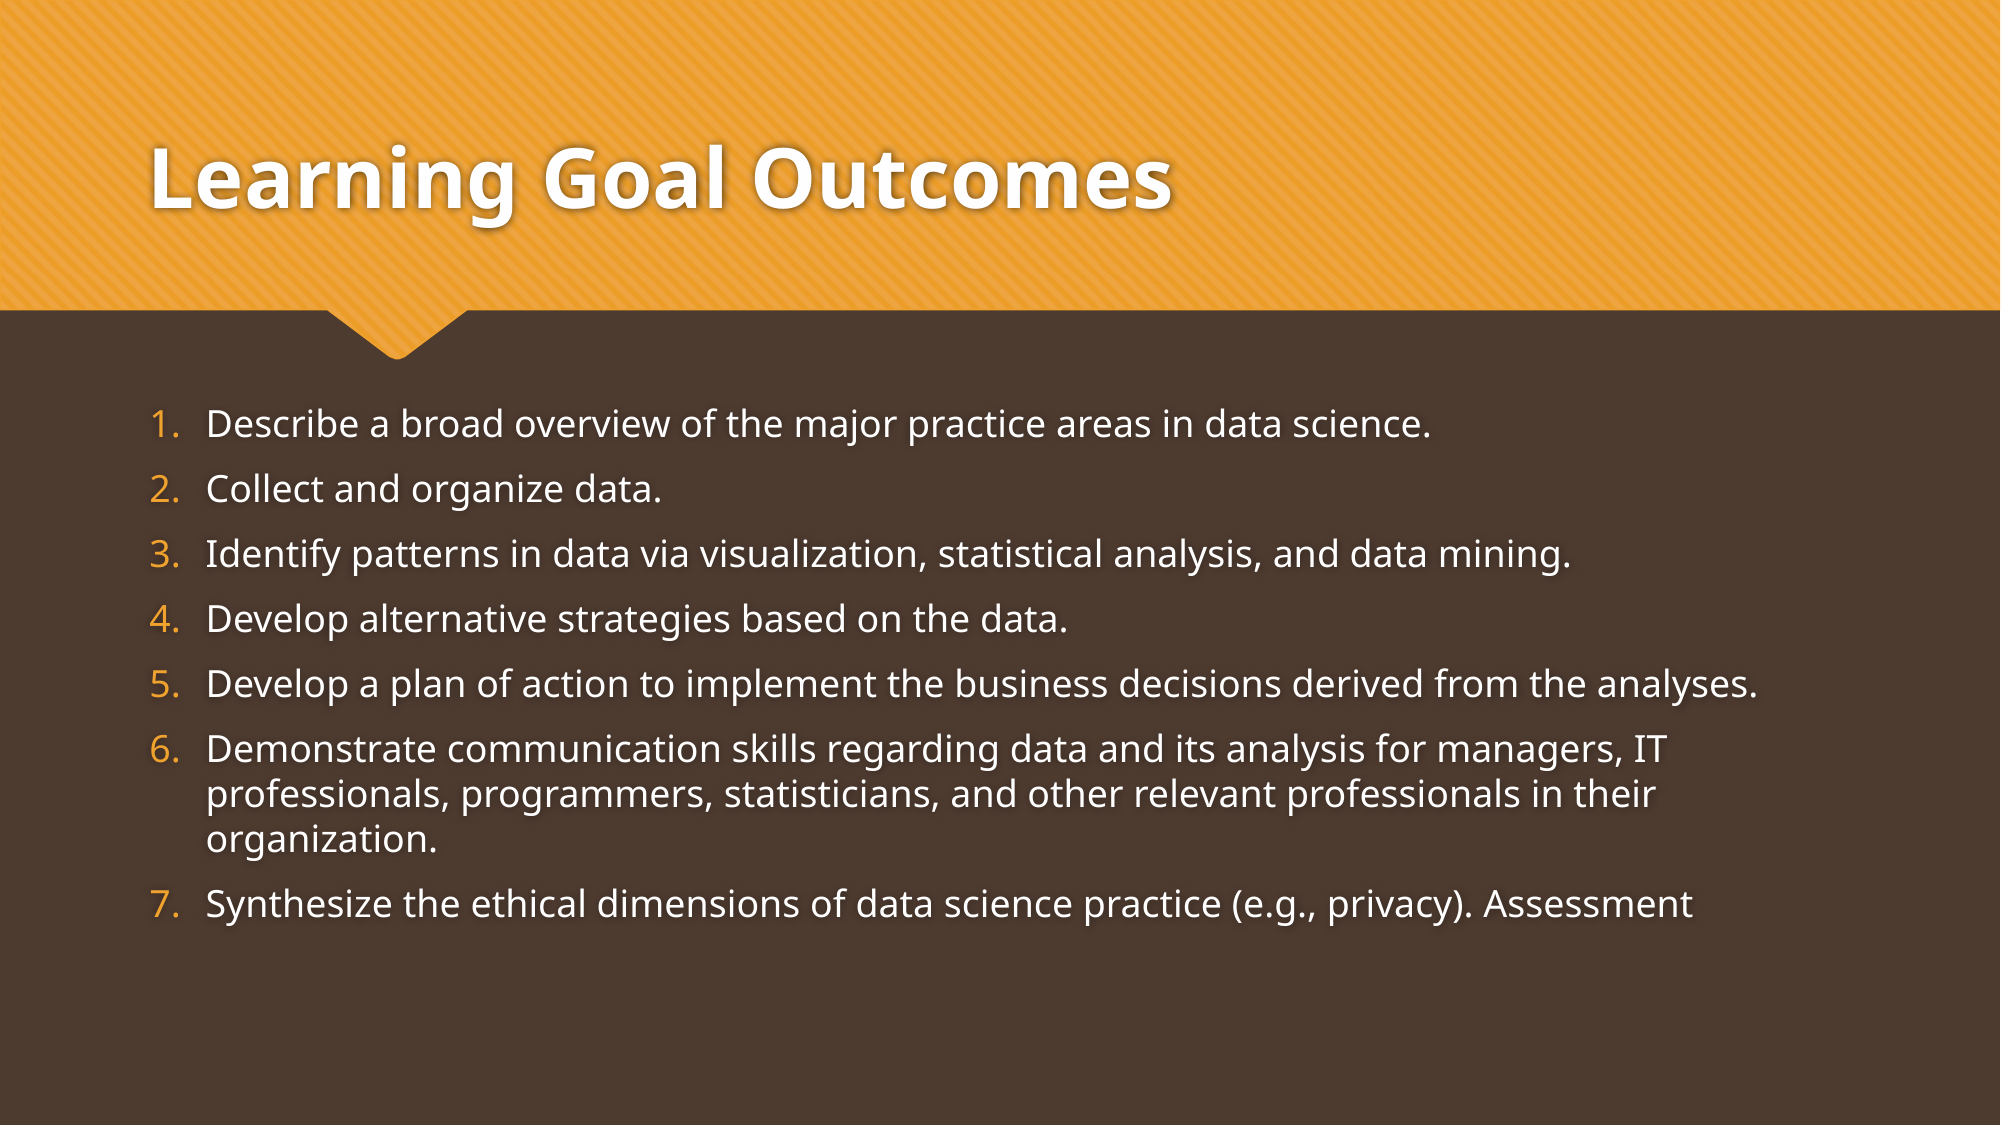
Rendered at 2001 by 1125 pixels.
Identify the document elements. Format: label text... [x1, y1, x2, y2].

list Describe a broad overview of the major practice areas in data science. Collect and organize data. Identify patterns in data via visualization, statistical analysis, and data mining. Develop alternative strategies based on the data. Develop a plan of action to implement the business decisions derived from the analyses. Demonstrate communication skills regarding data and its analysis for managers, IT professionals, programmers, statisticians, and other relevant professionals in their organization. Synthesize the ethical dimensions of data science practice (e.g., privacy). Assessment [134, 364, 1866, 962]
title Learning Goal Outcomes [132, 73, 1868, 233]
